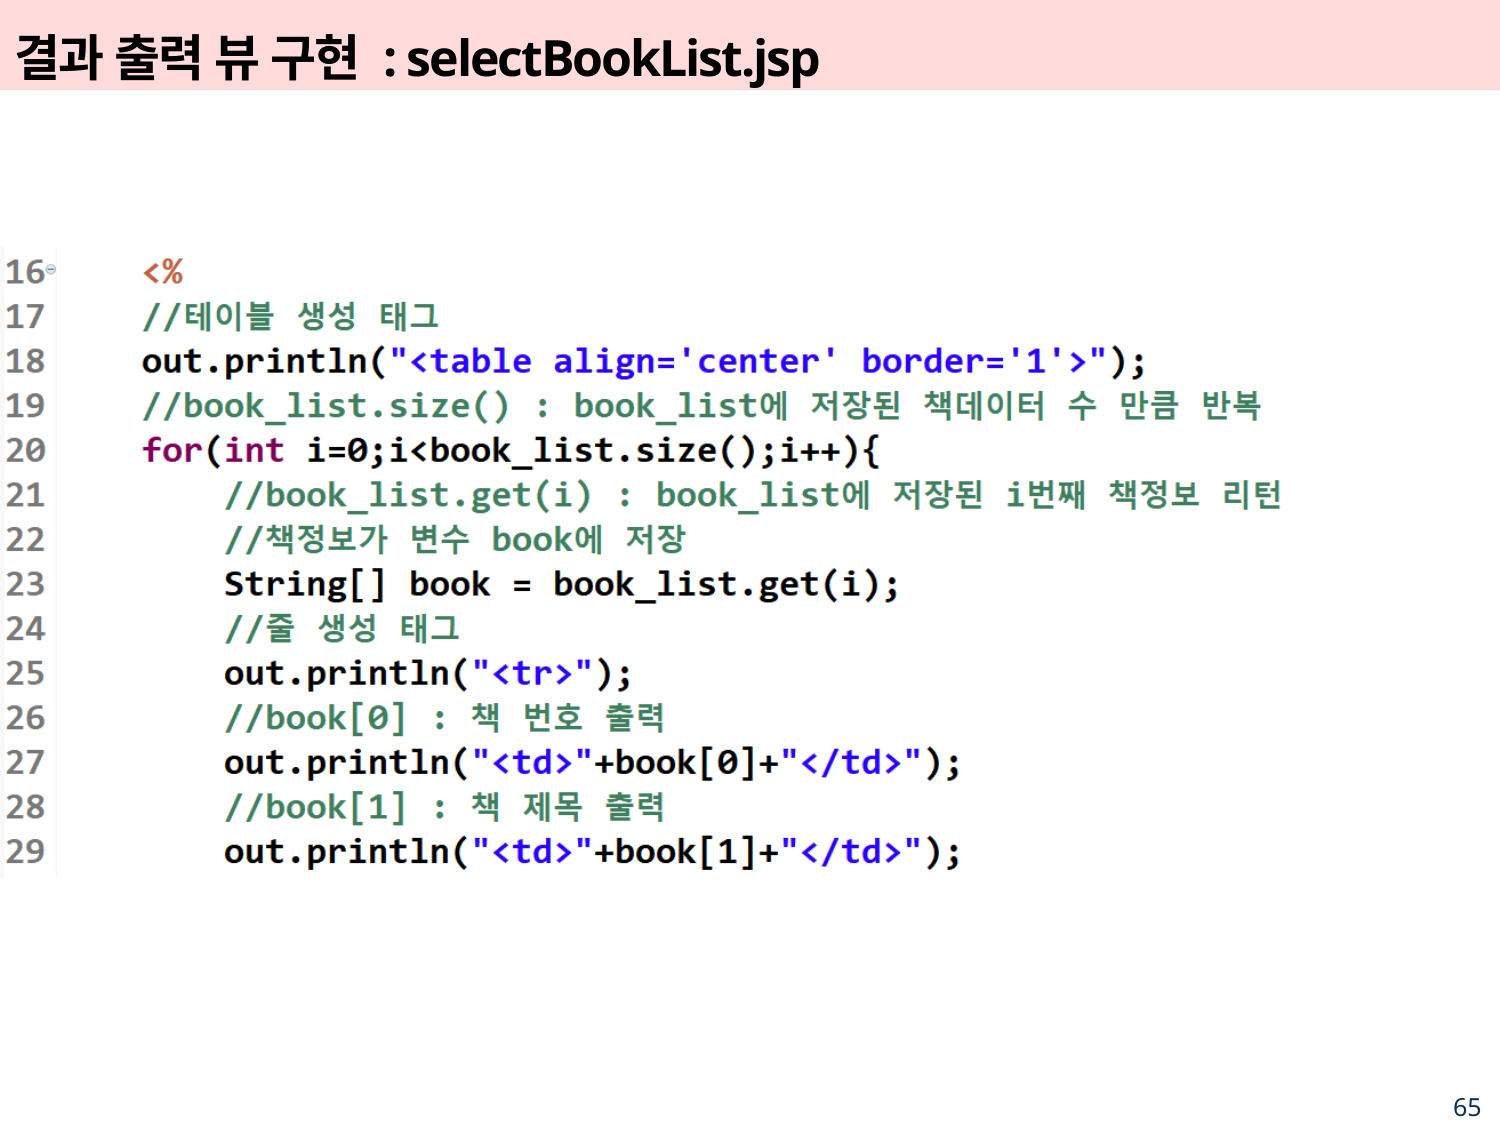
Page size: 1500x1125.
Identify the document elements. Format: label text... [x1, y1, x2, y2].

title 결과 출력 뷰 구현 : selectBookList.jsp [0, 19, 1161, 97]
picture [0, 246, 1500, 878]
